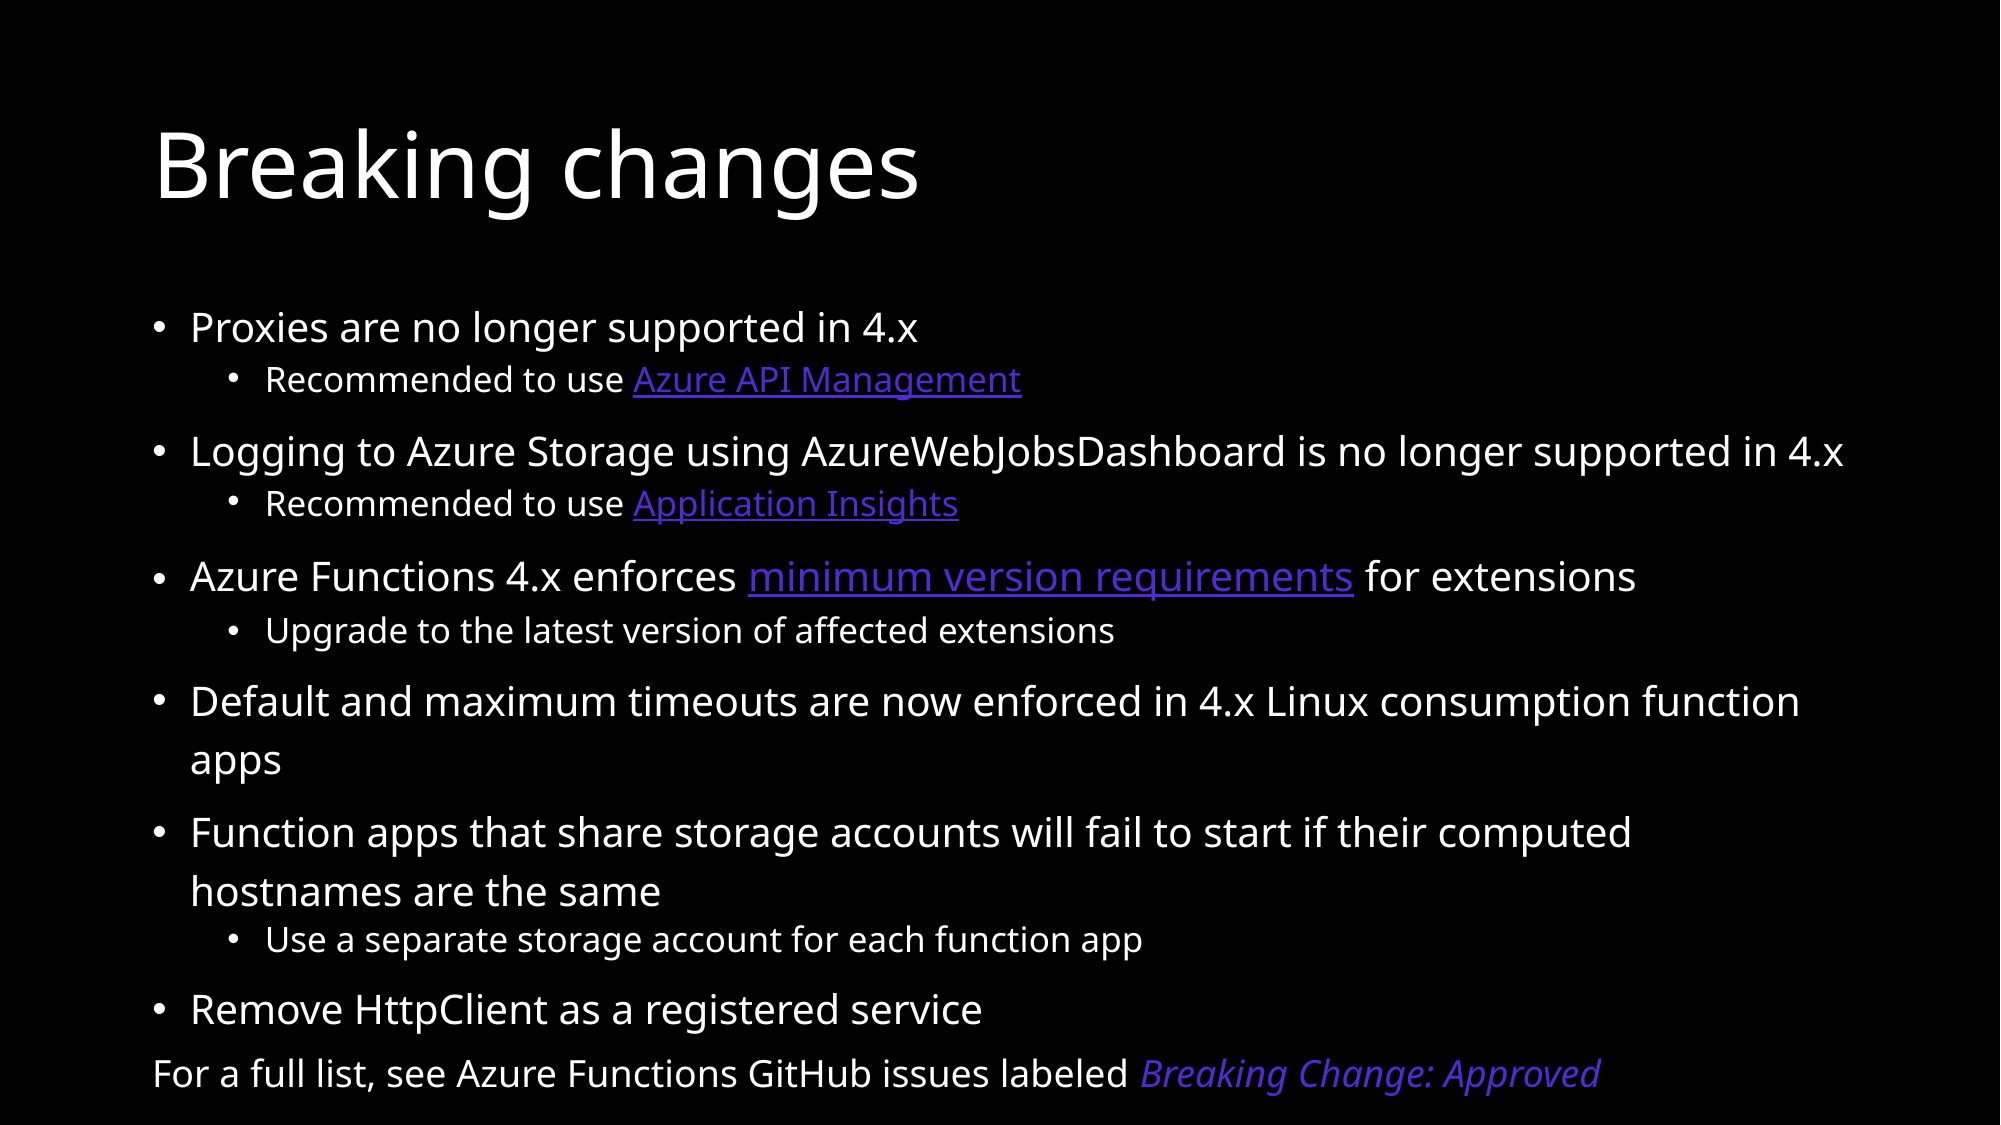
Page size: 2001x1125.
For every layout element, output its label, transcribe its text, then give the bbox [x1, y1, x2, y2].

list Proxies are no longer supported in 4.x Recommended to use Azure API Management Logging to Azure Storage using AzureWebJobsDashboard is no longer supported in 4.x Recommended to use Application Insights Azure Functions 4.x enforces minimum version requirements for extensions Upgrade to the latest version of affected extensions Default and maximum timeouts are now enforced in 4.x Linux consumption function apps Function apps that share storage accounts will fail to start if their computed hostnames are the same Use a separate storage account for each function app Remove HttpClient as a registered service [137, 299, 1863, 1043]
title Breaking changes [137, 59, 1863, 278]
text_box For a full list, see Azure Functions GitHub issues labeled Breaking Change: Approved [137, 1043, 1863, 1109]
